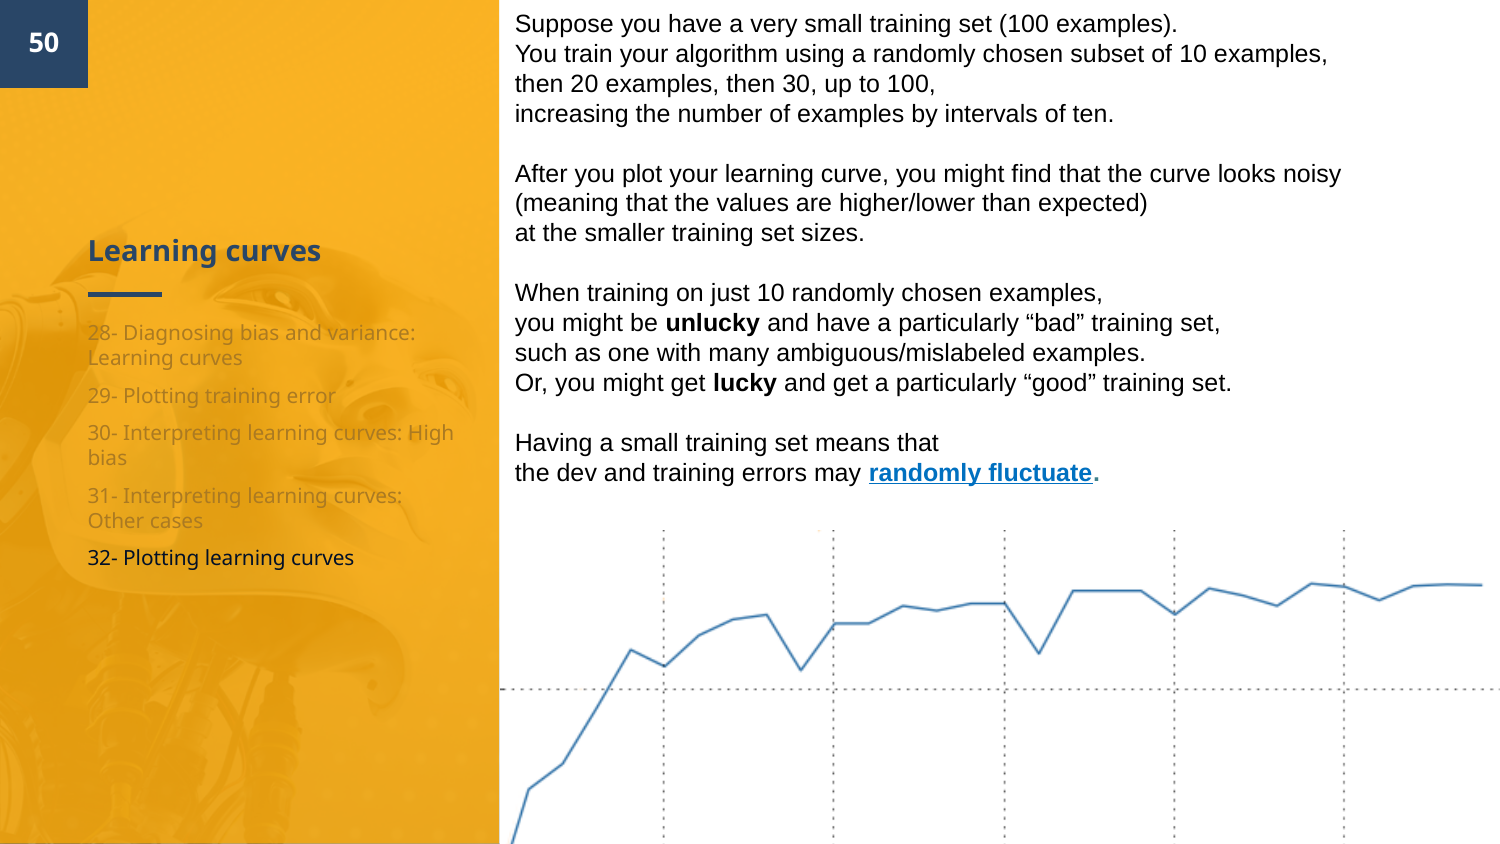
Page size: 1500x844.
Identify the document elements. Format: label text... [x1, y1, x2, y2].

text_box 28- Diagnosing bias and variance: Learning curves 29- Plotting training error 30- Interpreting learning curves: High bias 31- Interpreting learning curves: Other cases 32- Plotting learning curves [72, 304, 475, 822]
title Learning curves [72, 171, 425, 283]
text_box Suppose you have a very small training set (100 examples). You train your algorithm using a randomly chosen subset of 10 examples, then 20 examples, then 30, up to 100, increasing the number of examples by intervals of ten. After you plot your learning curve, you might find that the curve looks noisy (meaning that the values are higher/lower than expected) at the smaller training set sizes. When training on just 10 randomly chosen examples, you might be unlucky and have a particularly “bad” training set, such as one with many ambiguous/mislabeled examples. Or, you might get lucky and get a particularly “good” training set. Having a small training set means that the dev and training errors may randomly fluctuate. [500, 0, 1500, 494]
slide_number 50 [0, 0, 89, 88]
picture [499, 529, 1500, 844]
